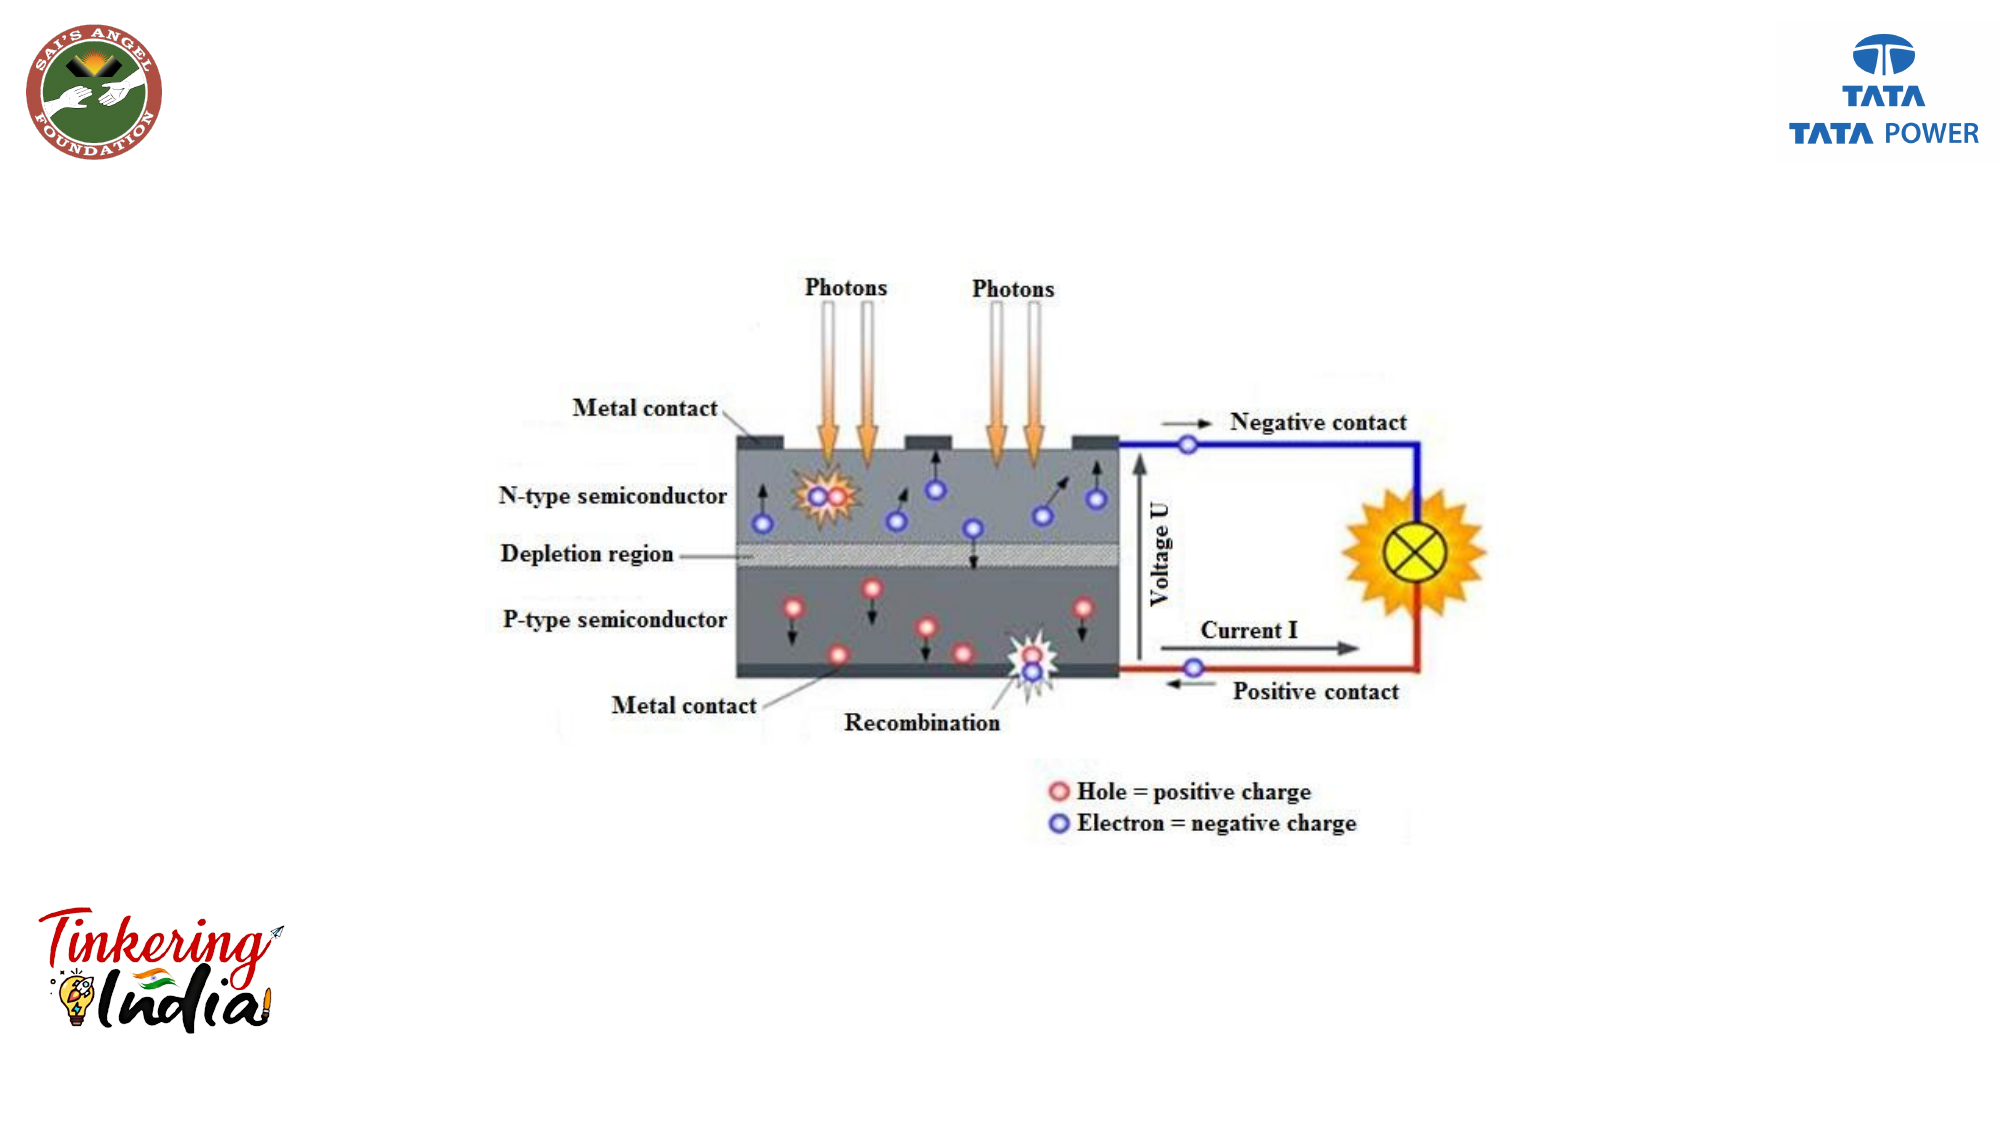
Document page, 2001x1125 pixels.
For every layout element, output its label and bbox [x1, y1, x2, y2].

picture [26, 887, 301, 1043]
picture [1775, 19, 2000, 164]
picture [484, 258, 1515, 867]
picture [26, 24, 162, 160]
